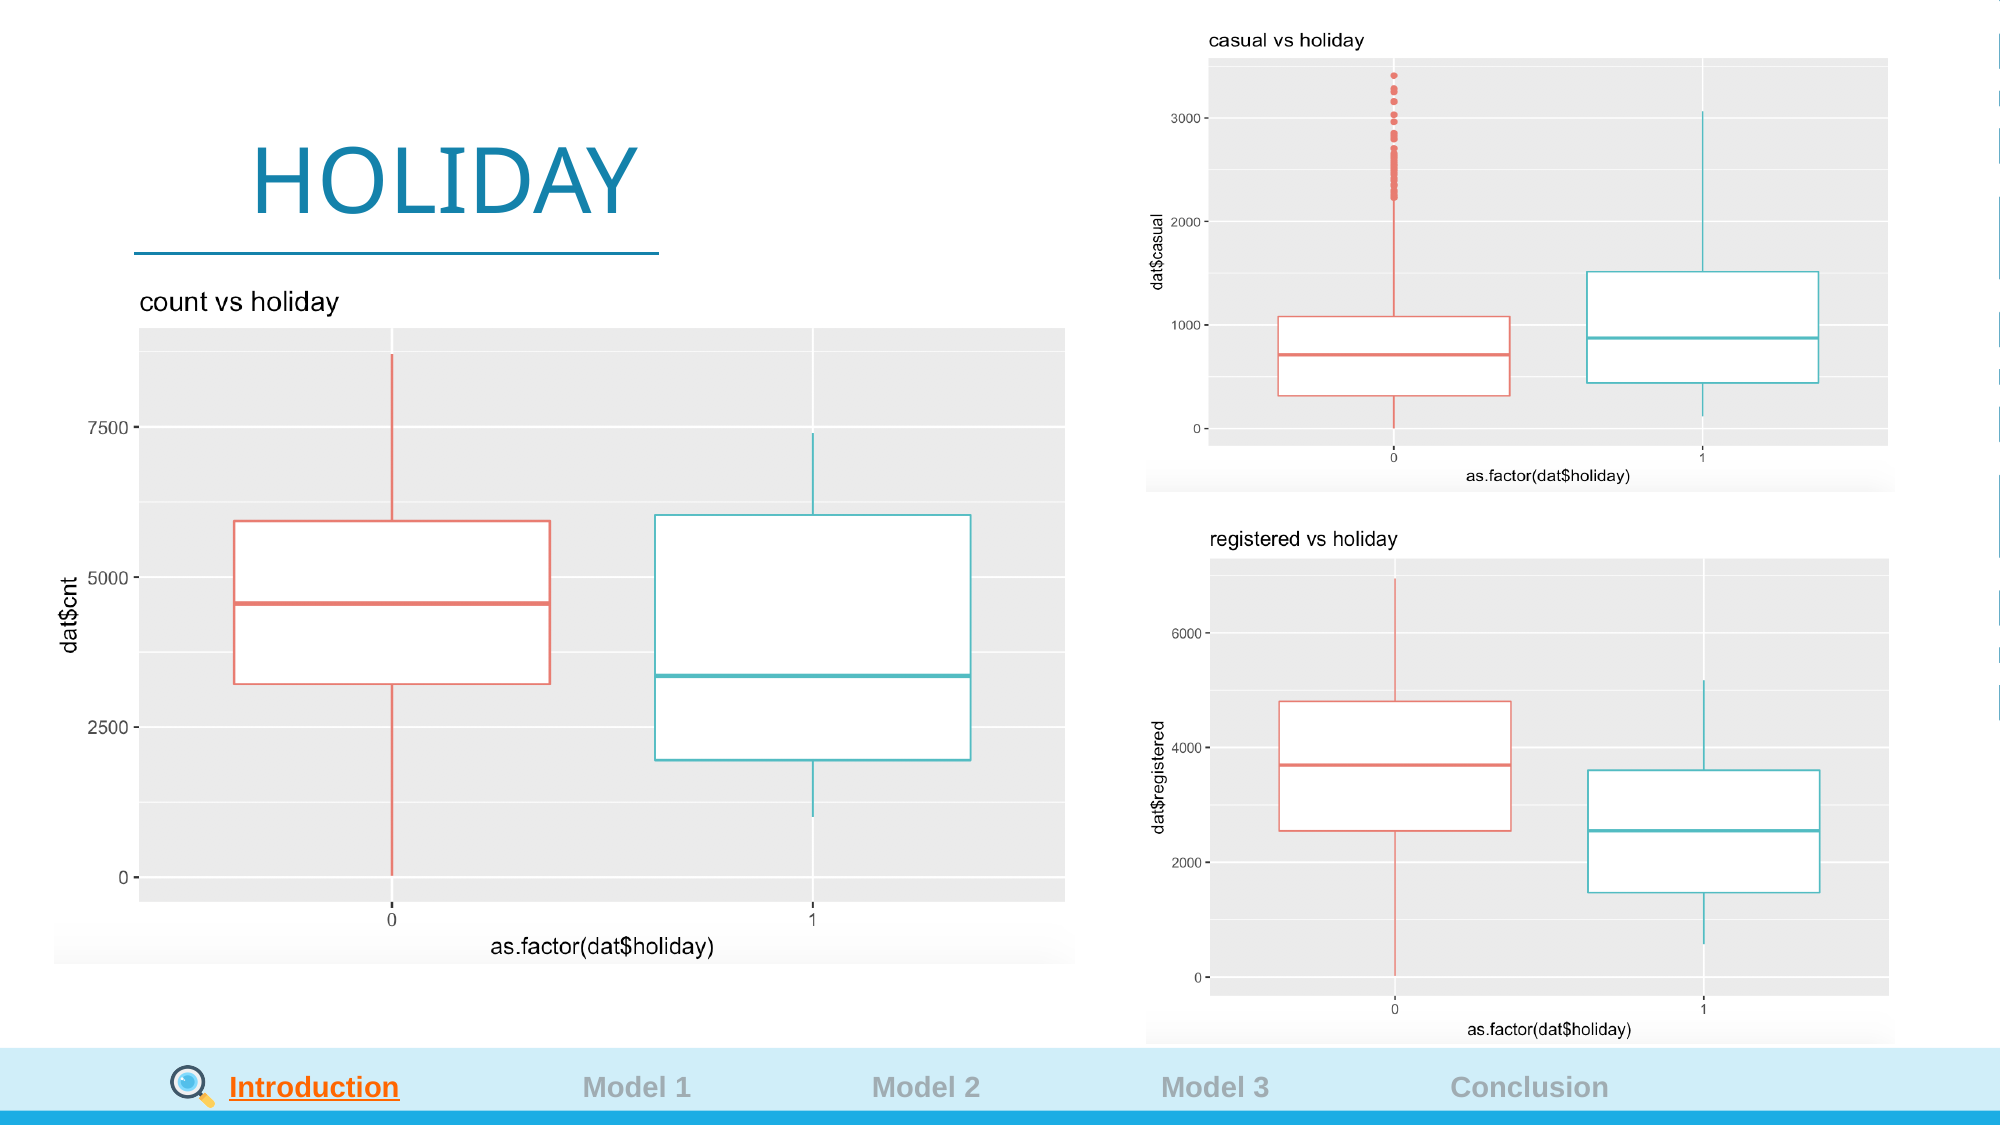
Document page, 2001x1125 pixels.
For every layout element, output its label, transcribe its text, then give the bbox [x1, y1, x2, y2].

title HOLIDAY [123, 88, 678, 239]
picture [53, 281, 1075, 964]
picture [1145, 525, 1896, 1044]
text_box [0, 0, 2000, 1046]
picture [1145, 28, 1896, 492]
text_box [0, 1047, 2000, 1125]
